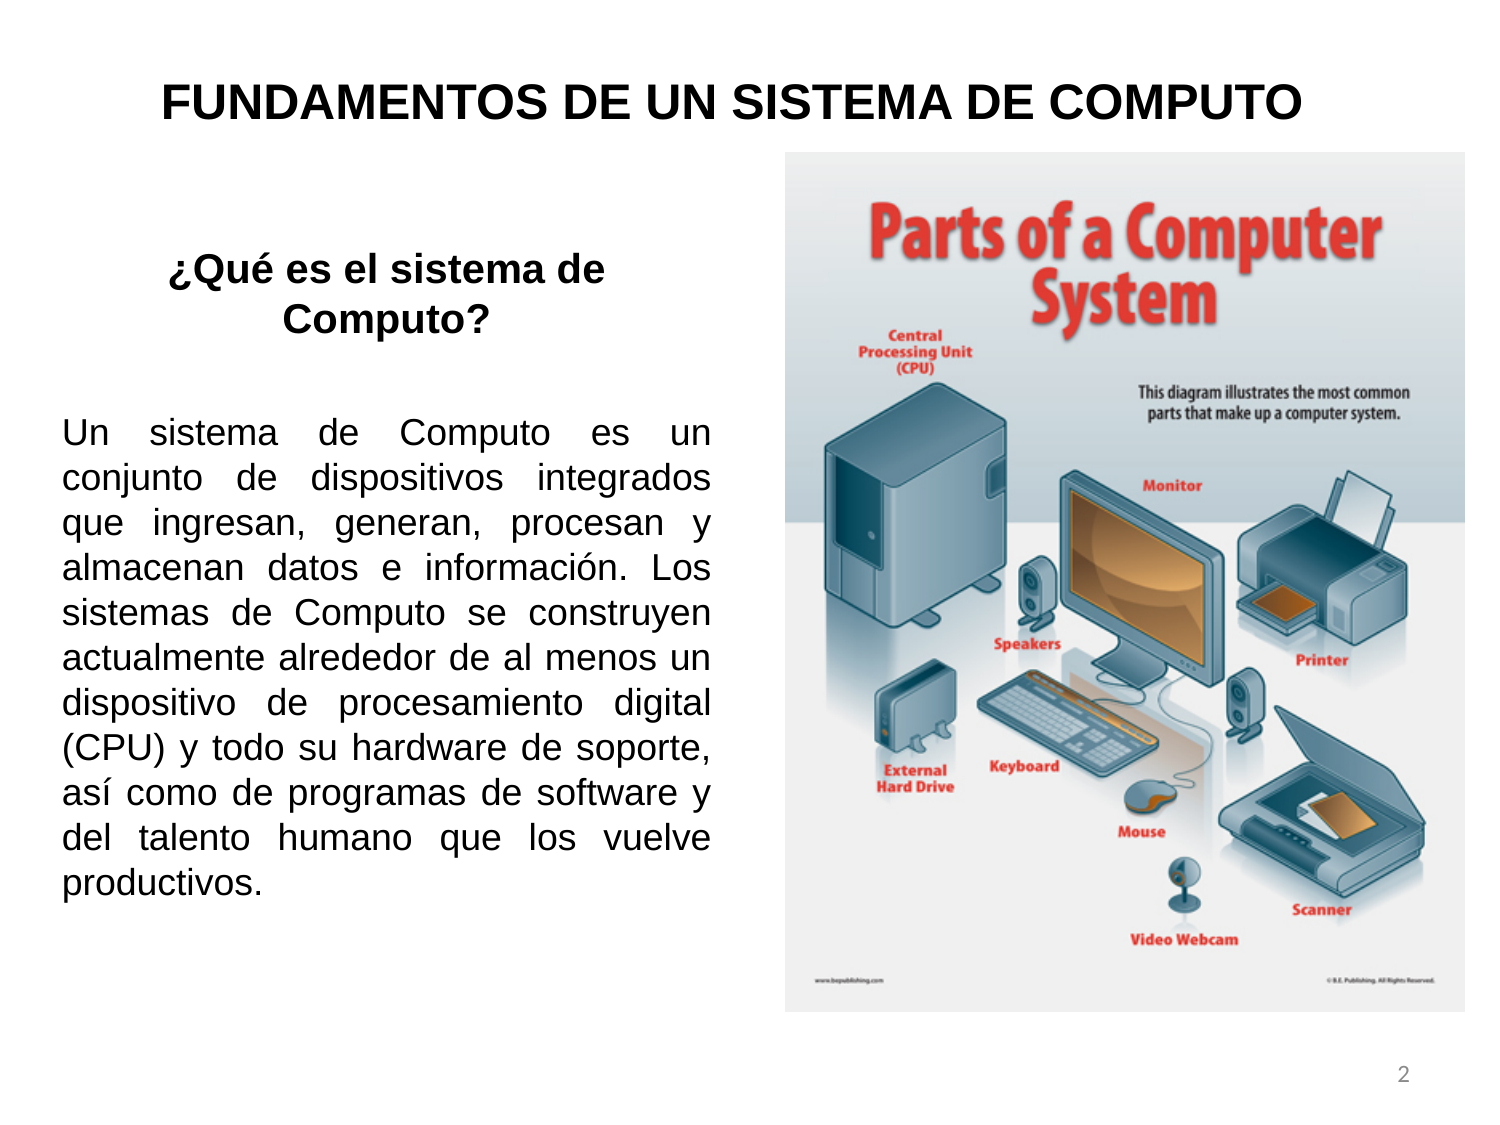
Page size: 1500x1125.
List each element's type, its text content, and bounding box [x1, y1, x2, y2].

slide_number 2 [1074, 1042, 1425, 1103]
title FUNDAMENTOS DE UN SISTEMA DE COMPUTO [70, 23, 1395, 176]
picture [784, 152, 1466, 1012]
subtitle ¿Qué es el sistema de Computo? Un sistema de Computo es un conjunto de dispositivos integrados que ingresan, generan, procesan y almacenan datos e información. Los sistemas de Computo se construyen actualmente alrededor de al menos un dispositivo de procesamiento digital (CPU) y todo su hardware de soporte, así como de programas de software y del talento humano que los vuelve productivos. [46, 234, 727, 1032]
